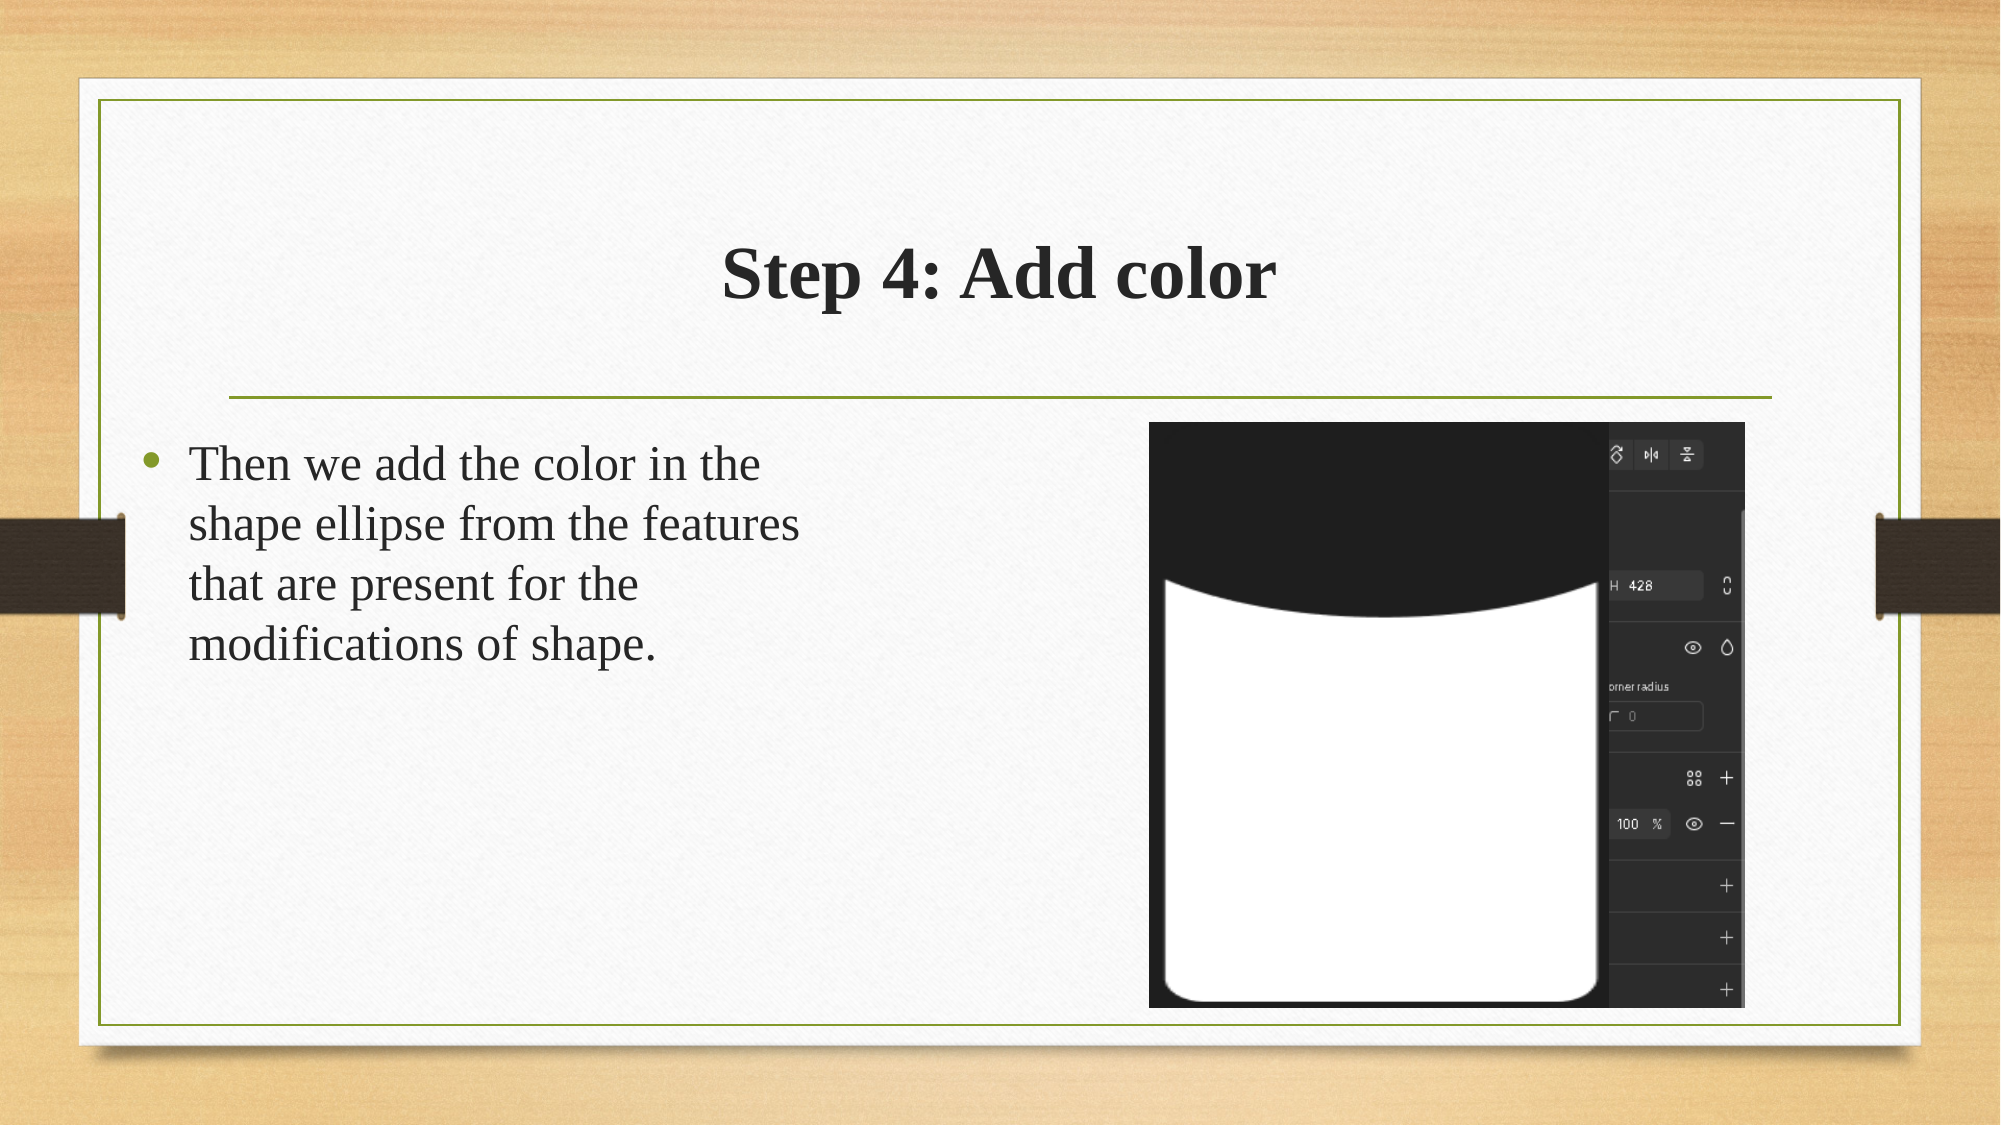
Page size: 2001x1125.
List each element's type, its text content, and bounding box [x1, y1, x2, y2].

list Then we add the color in the shape ellipse from the features that are present for the modifications of shape. [126, 422, 901, 966]
picture [0, 0, 2001, 1125]
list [1610, 422, 1745, 1008]
title Step 4: Add color [212, 161, 1788, 375]
